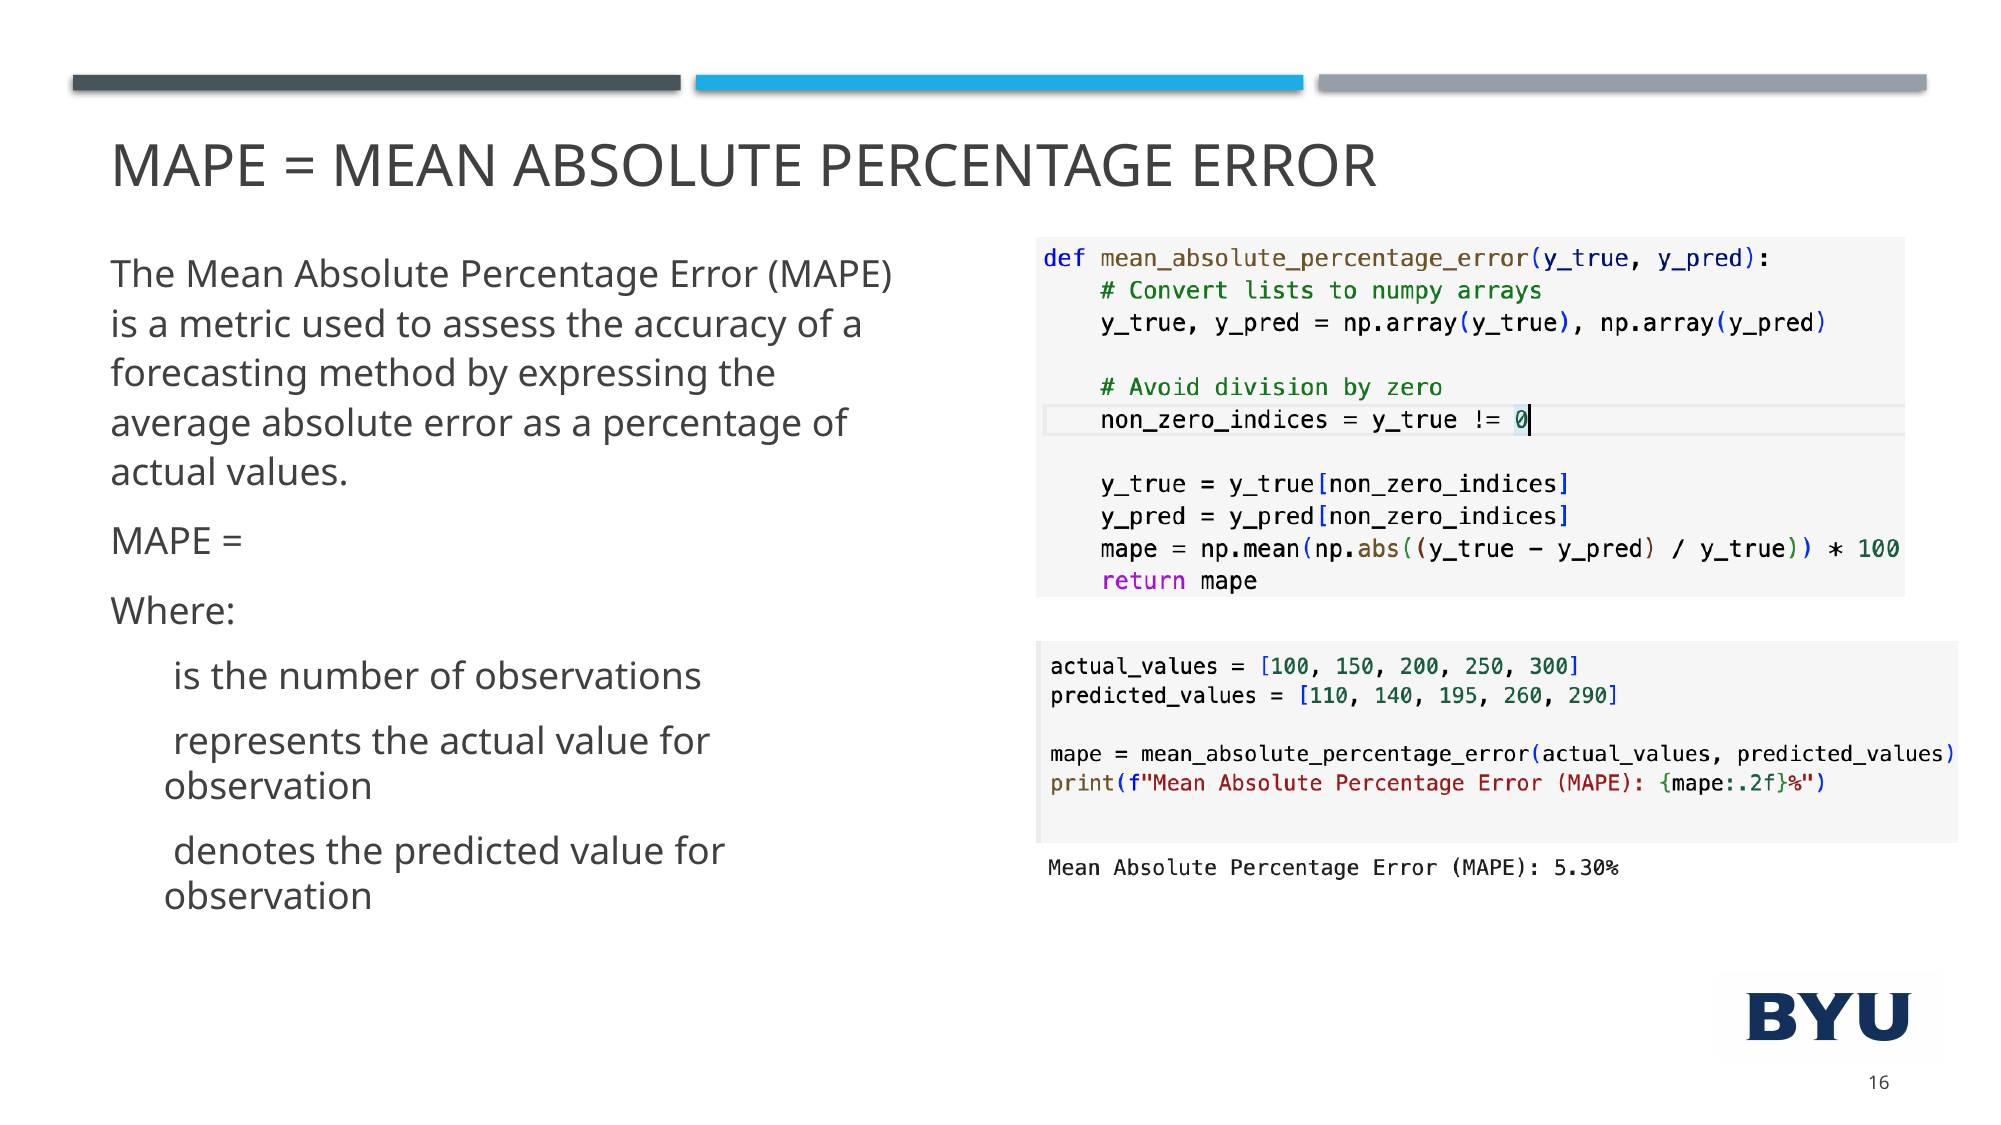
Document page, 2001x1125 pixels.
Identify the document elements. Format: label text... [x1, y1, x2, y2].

picture [1035, 237, 1906, 598]
picture [1035, 640, 1959, 888]
title MAPE = Mean Absolute Percentage Error [95, 115, 1905, 206]
slide_number 16 [1732, 1053, 1905, 1114]
picture [1718, 972, 1941, 1062]
